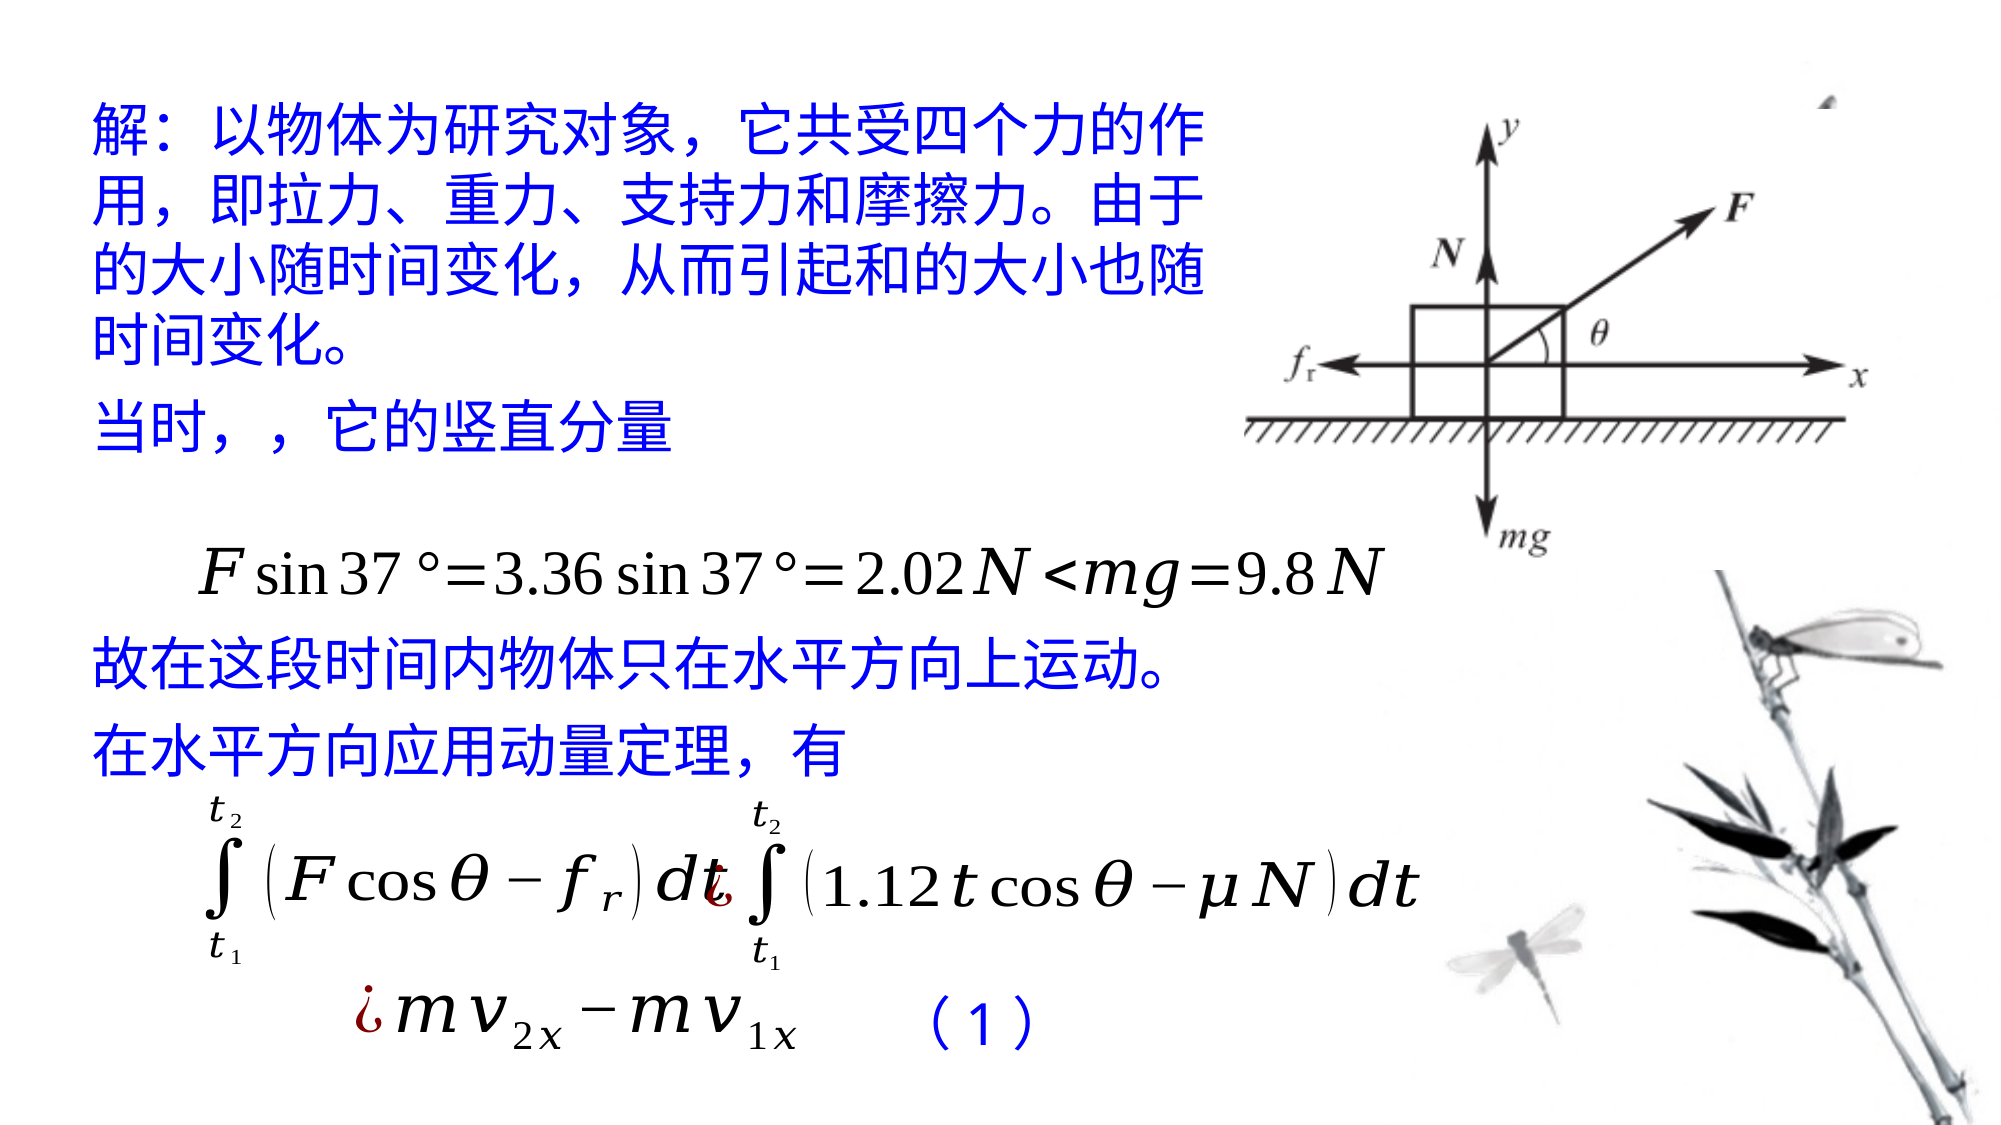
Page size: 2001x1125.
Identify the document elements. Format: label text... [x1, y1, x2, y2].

text_box 在水平方向应用动量定理，有 [76, 707, 1391, 792]
text_box （1） [878, 980, 1113, 1065]
picture [1244, 61, 2000, 1125]
text_box 故在这段时间内物体只在水平方向上运动。 [76, 619, 1391, 705]
